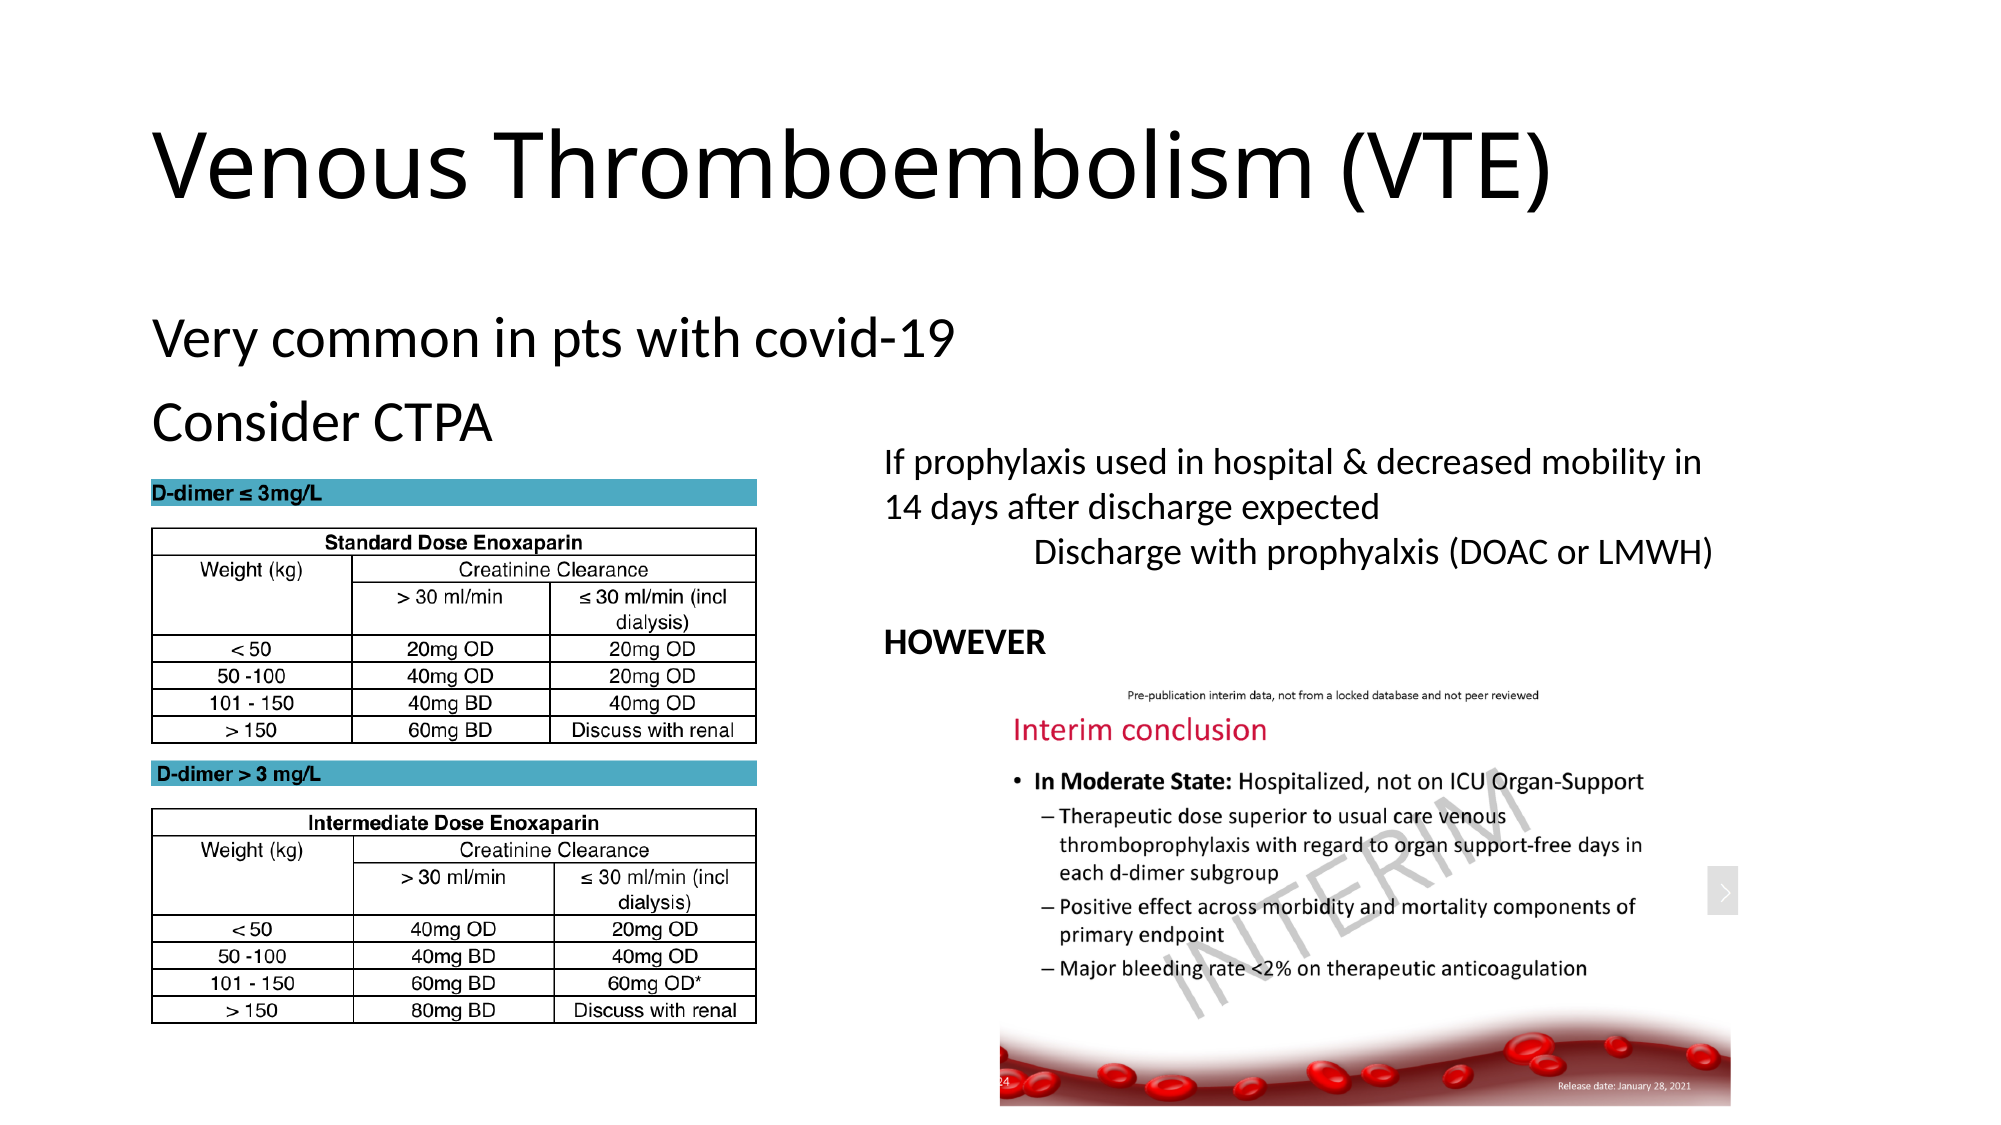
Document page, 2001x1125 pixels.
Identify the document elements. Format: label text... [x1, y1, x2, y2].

title Venous Thromboembolism (VTE) [137, 59, 1863, 278]
text_box If prophylaxis used in hospital & decreased mobility in 14 days after discharge expected Discharge with prophyalxis (DOAC or LMWH) HOWEVER [869, 429, 1764, 670]
list Very common in pts with covid-19 Consider CTPA [137, 299, 1863, 1014]
picture [999, 675, 1739, 1107]
picture [137, 468, 770, 1037]
